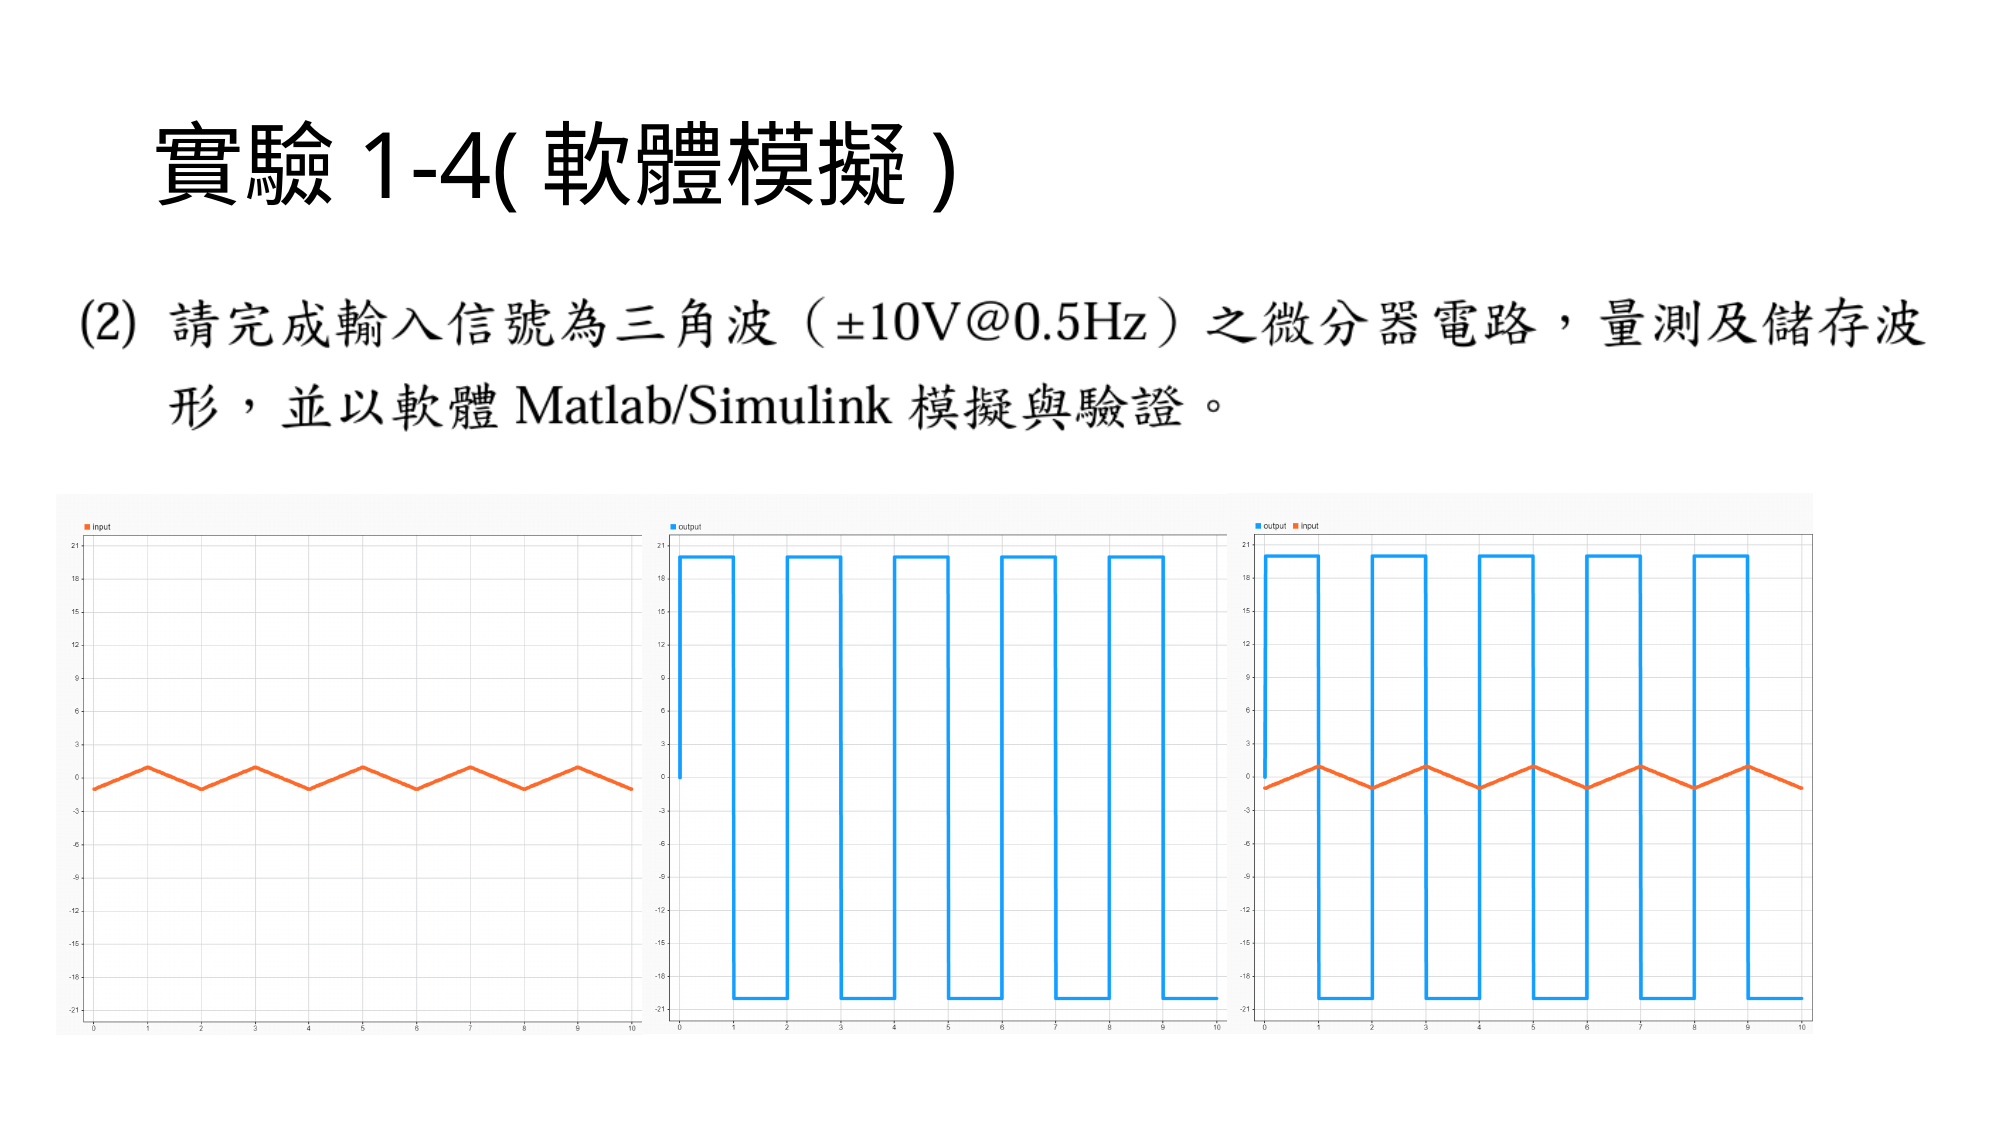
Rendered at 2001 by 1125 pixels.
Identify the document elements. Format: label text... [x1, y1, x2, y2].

title 實驗1-4(軟體模擬) [137, 59, 1863, 277]
picture [56, 277, 1944, 439]
picture [56, 493, 1813, 1035]
